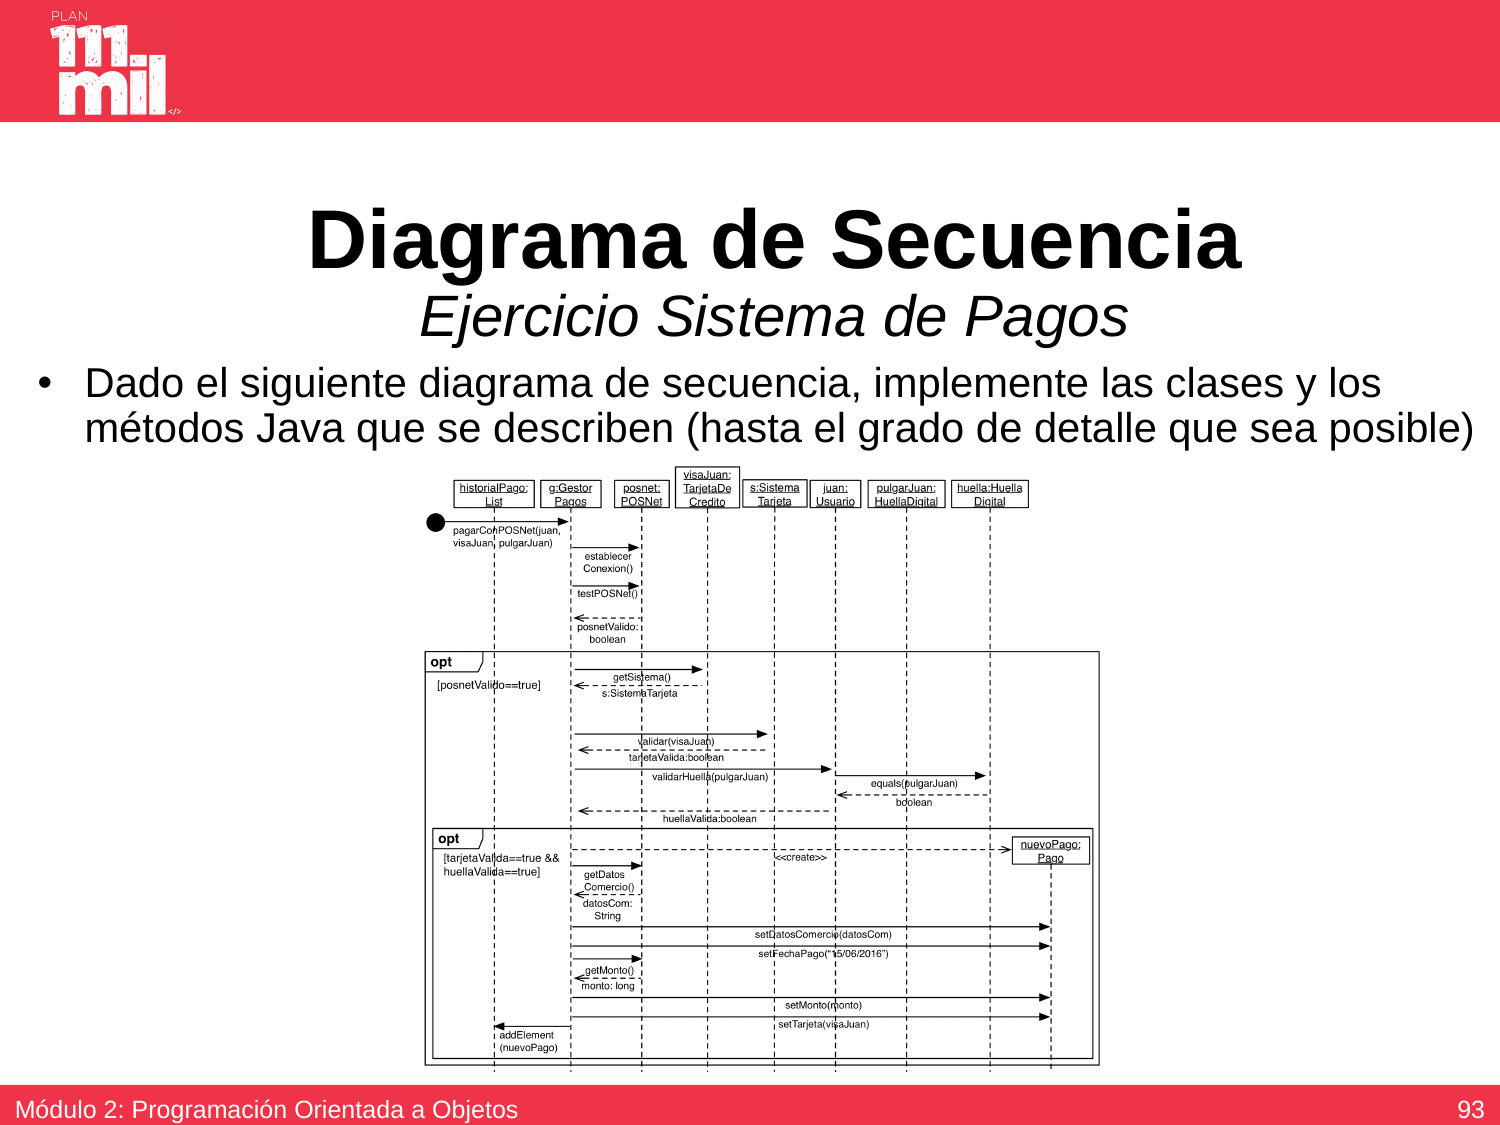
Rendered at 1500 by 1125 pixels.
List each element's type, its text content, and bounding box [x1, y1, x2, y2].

footer Módulo 2: Programación Orientada a Objetos [0, 1078, 606, 1125]
slide_number 92 [1162, 1078, 1500, 1125]
picture [421, 464, 1101, 1074]
text_box Diagrama de Secuencia Ejercicio Sistema de Pagos [128, 172, 1422, 354]
list Dado el siguiente diagrama de secuencia, implemente las clases y los métodos Java que se describen (hasta el grado de detalle que sea posible) [22, 354, 1500, 1069]
